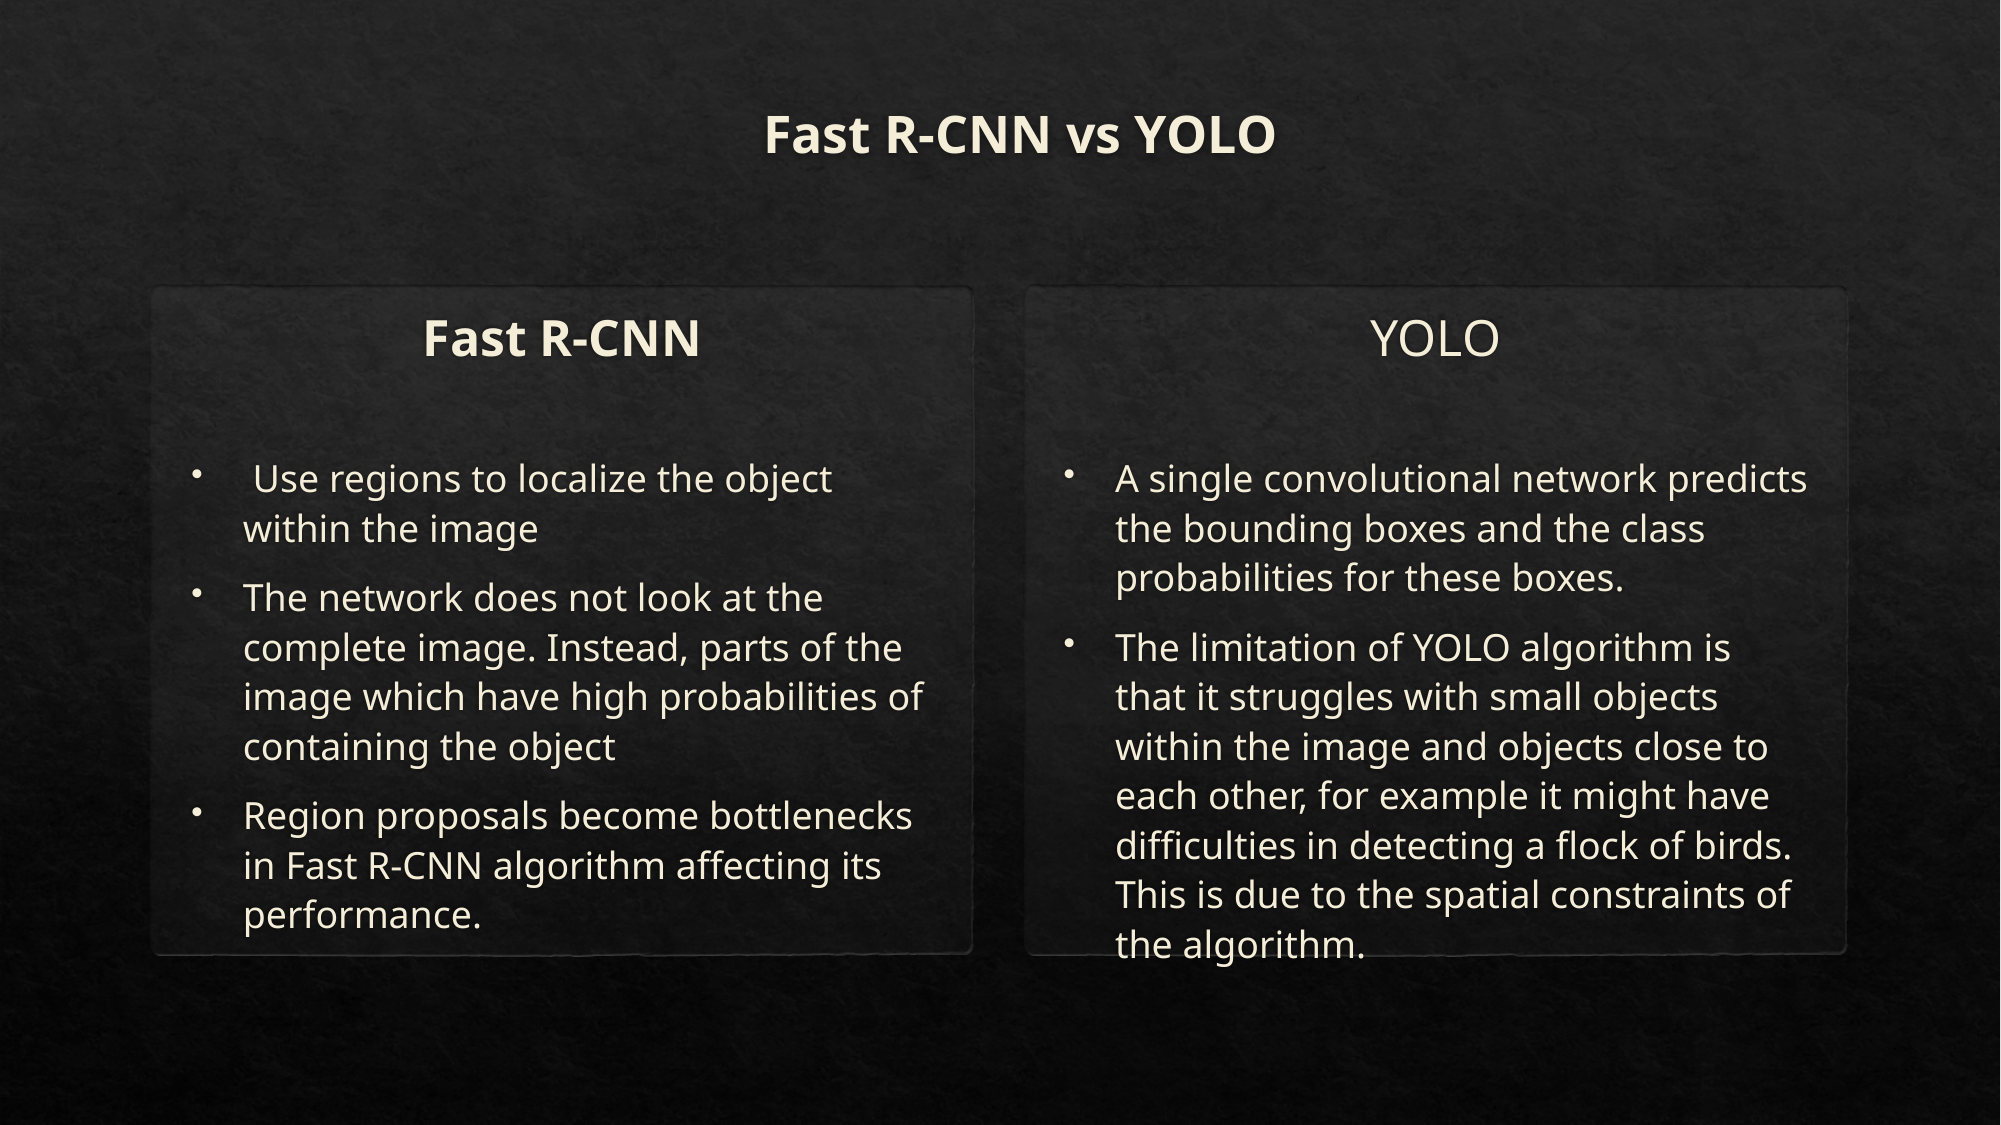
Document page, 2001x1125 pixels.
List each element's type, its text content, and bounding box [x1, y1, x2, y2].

list YOLO [1043, 304, 1828, 374]
list A single convolutional network predicts the bounding boxes and the class probabilities for these boxes. The limitation of YOLO algorithm is that it struggles with small objects within the image and objects close to each other, for example it might have difficulties in detecting a flock of birds. This is due to the spatial constraints of the algorithm. [1043, 443, 1828, 943]
picture [149, 284, 975, 957]
list Use regions to localize the object within the image The network does not look at the complete image. Instead, parts of the image which have high probabilities of containing the object Region proposals become bottlenecks in Fast R-CNN algorithm affecting its performance. [171, 443, 954, 943]
list Fast R-CNN [171, 304, 954, 374]
title Fast R-CNN vs YOLO [171, 100, 1870, 236]
picture [1023, 284, 1849, 957]
